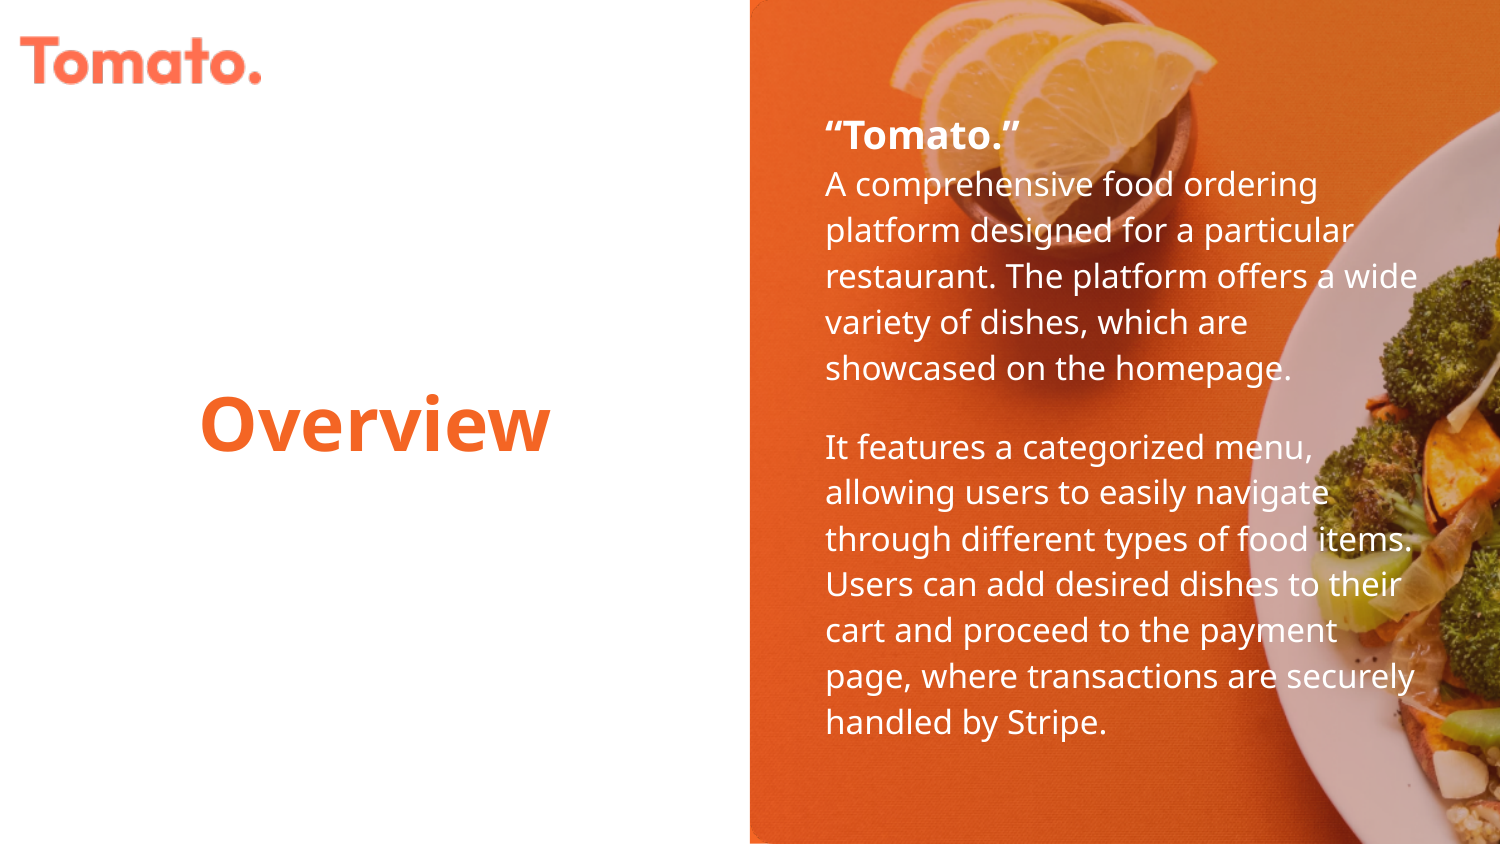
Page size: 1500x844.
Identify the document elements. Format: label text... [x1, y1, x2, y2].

title Overview [43, 313, 708, 530]
picture [18, 36, 262, 85]
picture [749, 0, 1500, 844]
